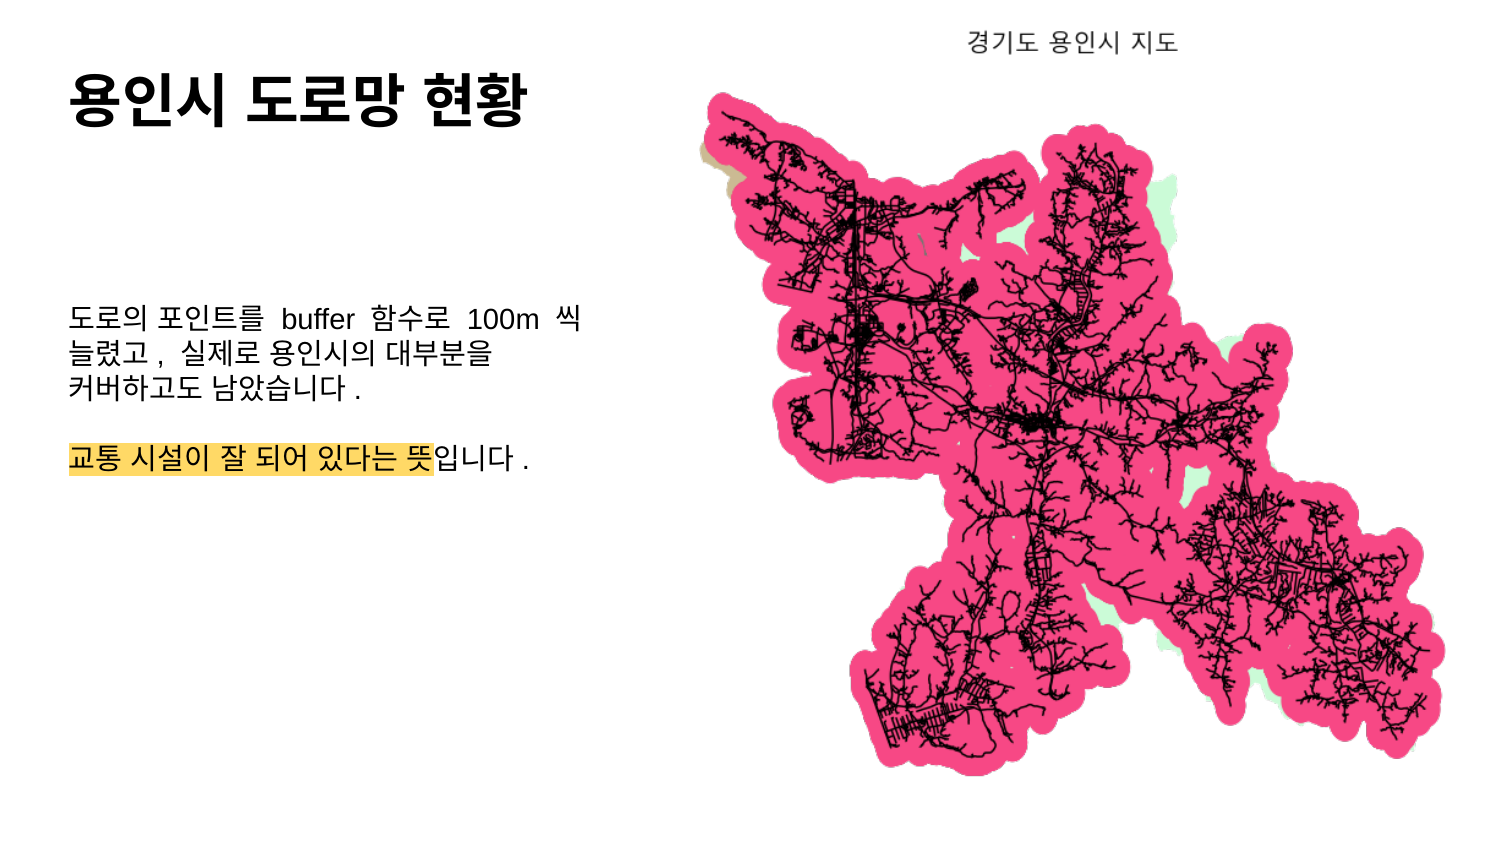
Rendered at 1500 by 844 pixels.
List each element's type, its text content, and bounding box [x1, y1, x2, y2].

picture [653, 24, 1490, 819]
text_box 용인시 도로망 현황 [53, 56, 586, 143]
text_box 도로의 포인트를 buffer 함수로 100m 씩 늘렸고, 실제로 용인시의 대부분을 커버하고도 남았습니다. 교통 시설이 잘 되어 있다는 뜻입니다. [53, 285, 622, 491]
